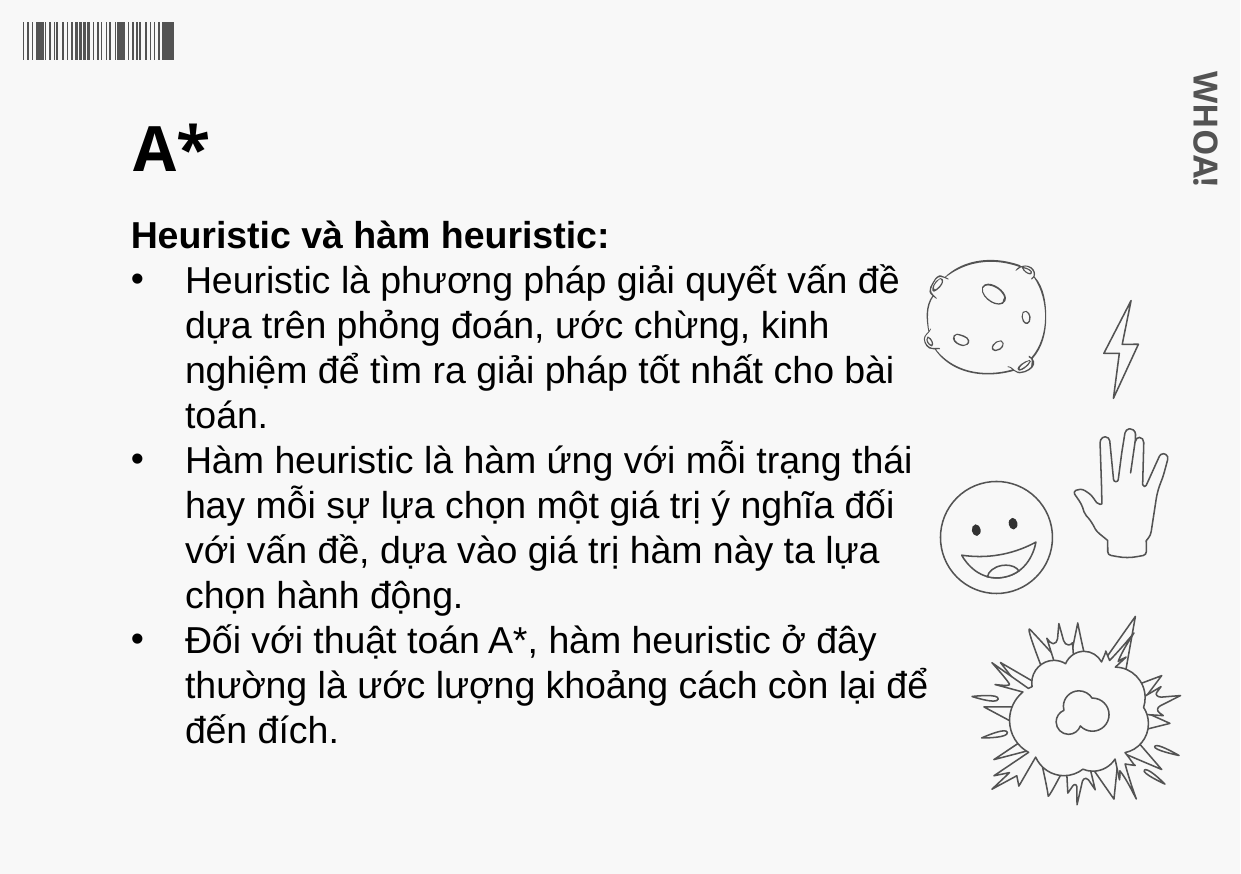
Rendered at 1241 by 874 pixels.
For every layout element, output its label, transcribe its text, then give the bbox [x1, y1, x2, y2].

text_box [1103, 300, 1139, 399]
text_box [1073, 428, 1169, 558]
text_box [971, 616, 1181, 806]
title A* [118, 93, 1123, 173]
list Heuristic và hàm heuristic: Heuristic là phương pháp giải quyết vấn đề dựa trên phỏng đoán, ước chừng, kinh nghiệm để tìm ra giải pháp tốt nhất cho bài toán. Hàm heuristic là hàm ứng với mỗi trạng thái hay mỗi sự lựa chọn một giá trị ý nghĩa đối với vấn đề, dựa vào giá trị hàm này ta lựa chọn hành động. Đối với thuật toán A*, hàm heuristic ở đây thường là ước lượng khoảng cách còn lại để đến đích. [95, 195, 951, 777]
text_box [922, 259, 1050, 375]
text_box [934, 481, 1053, 594]
text_box WHOA! [1192, 56, 1241, 643]
